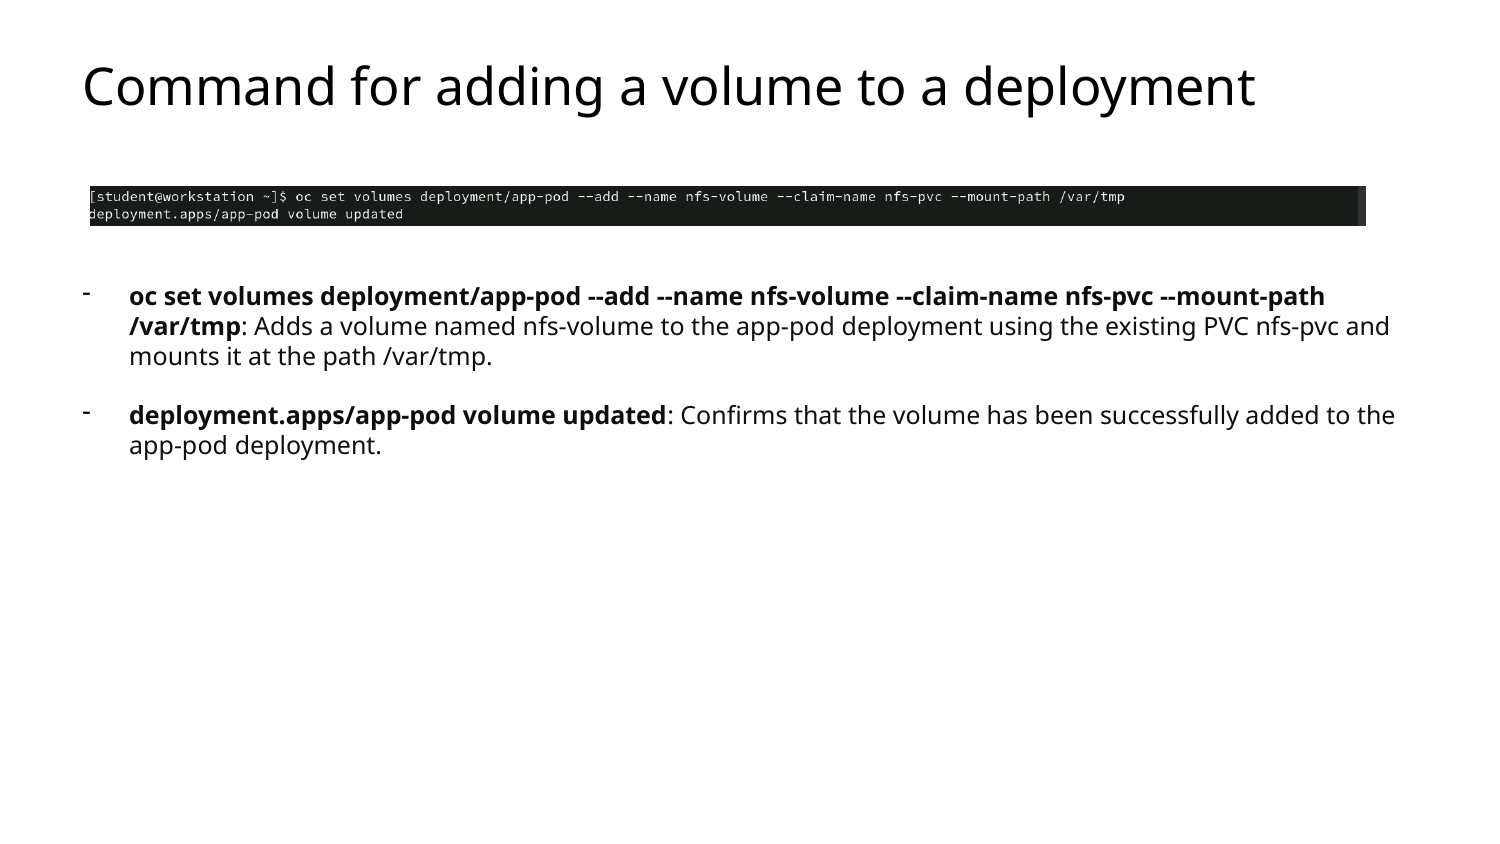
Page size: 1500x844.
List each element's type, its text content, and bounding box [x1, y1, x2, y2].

title Command for adding a volume to a deployment [67, 38, 1455, 187]
text_box oc set volumes deployment/app-pod --add --name nfs-volume --claim-name nfs-pvc --mount-path /var/tmp: Adds a volume named nfs-volume to the app-pod deployment using the existing PVC nfs-pvc and mounts it at the path /var/tmp. deployment.apps/app-pod volume updated: Confirms that the volume has been successfully added to the app-pod deployment. [67, 272, 1420, 468]
picture [90, 186, 1366, 227]
